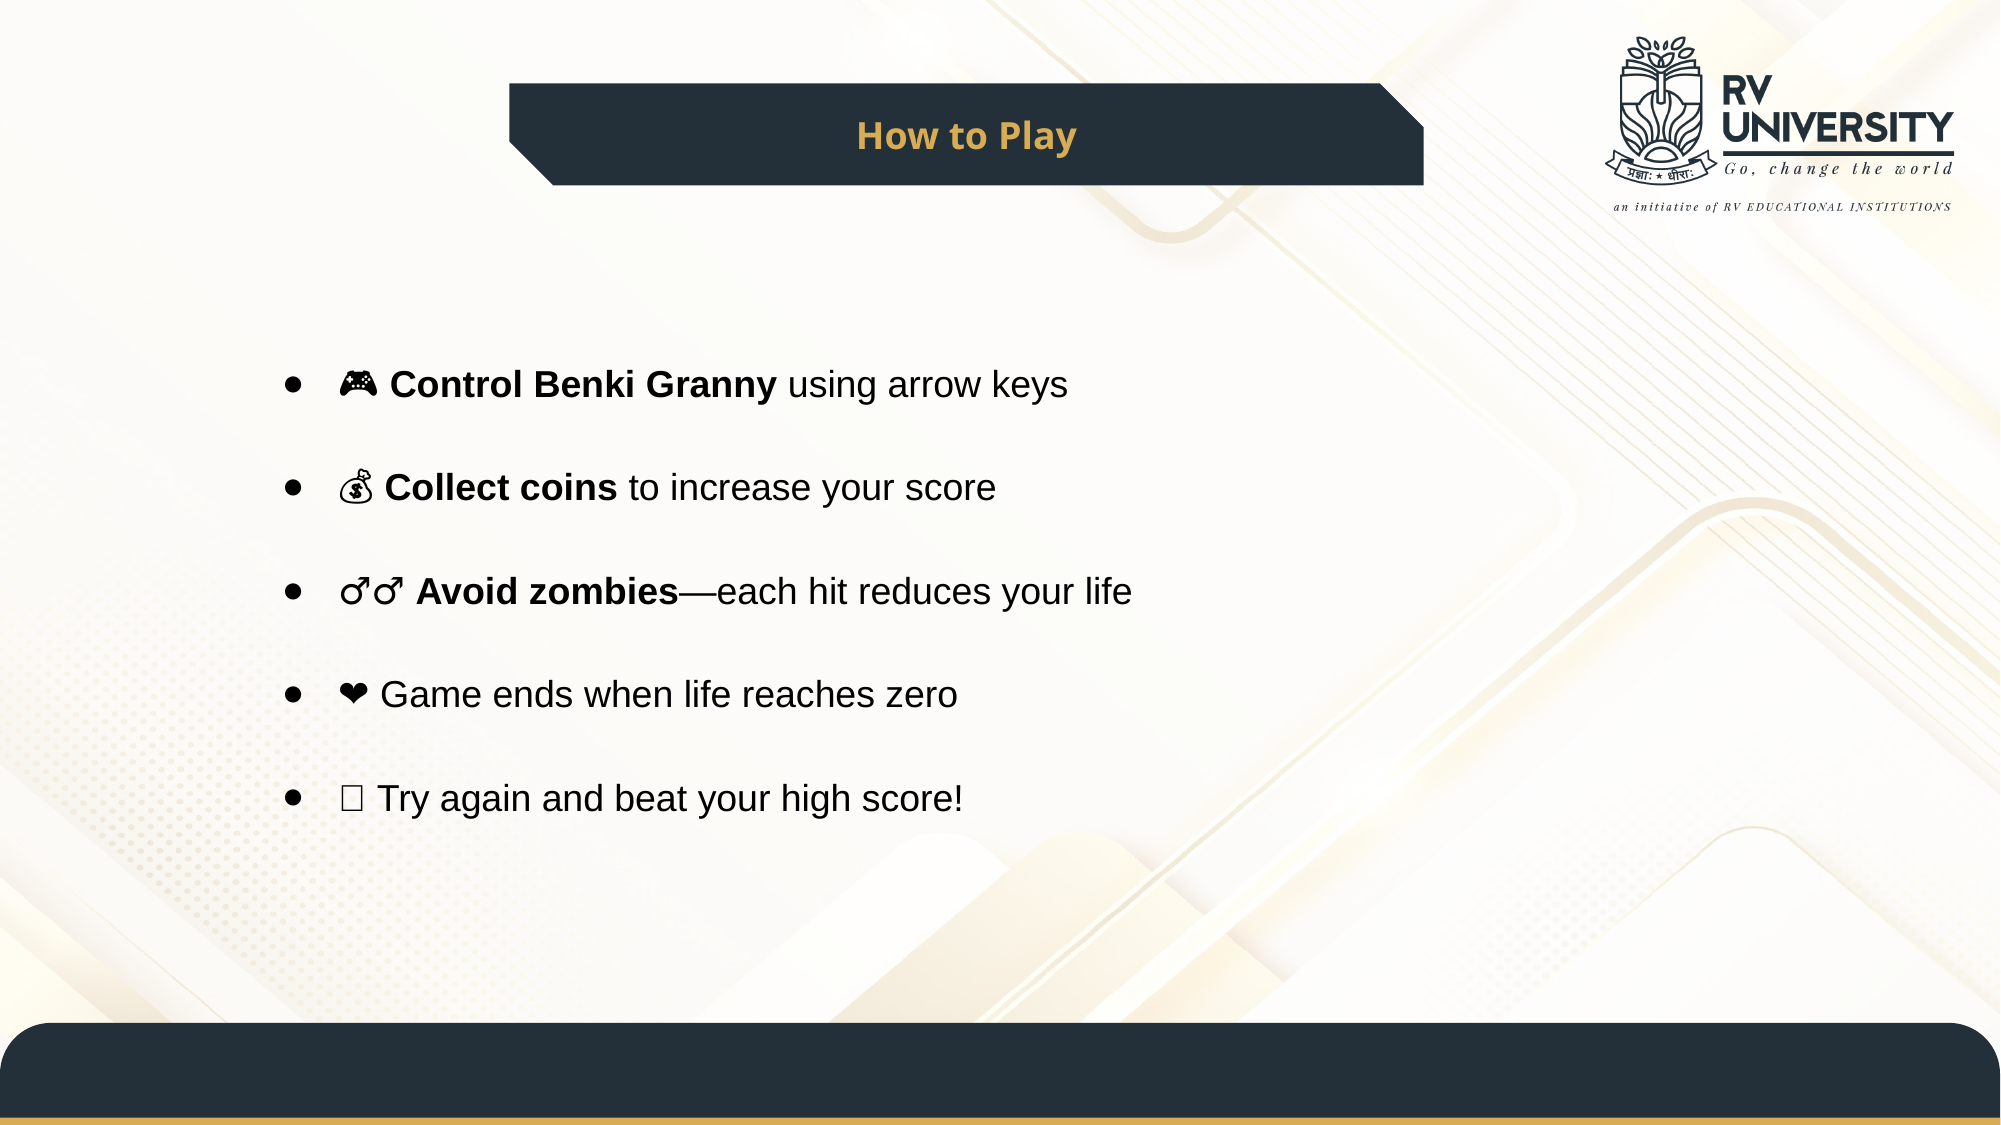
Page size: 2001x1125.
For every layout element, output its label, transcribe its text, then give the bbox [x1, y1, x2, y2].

text_box 🎮 Control Benki Granny using arrow keys 💰 Collect coins to increase your score 🧟‍♂️ Avoid zombies—each hit reduces your life ❤️ Game ends when life reaches zero 🔄 Try again and beat your high score! [248, 262, 1752, 897]
picture [1558, 0, 2000, 248]
text_box How to Play [509, 83, 1424, 186]
